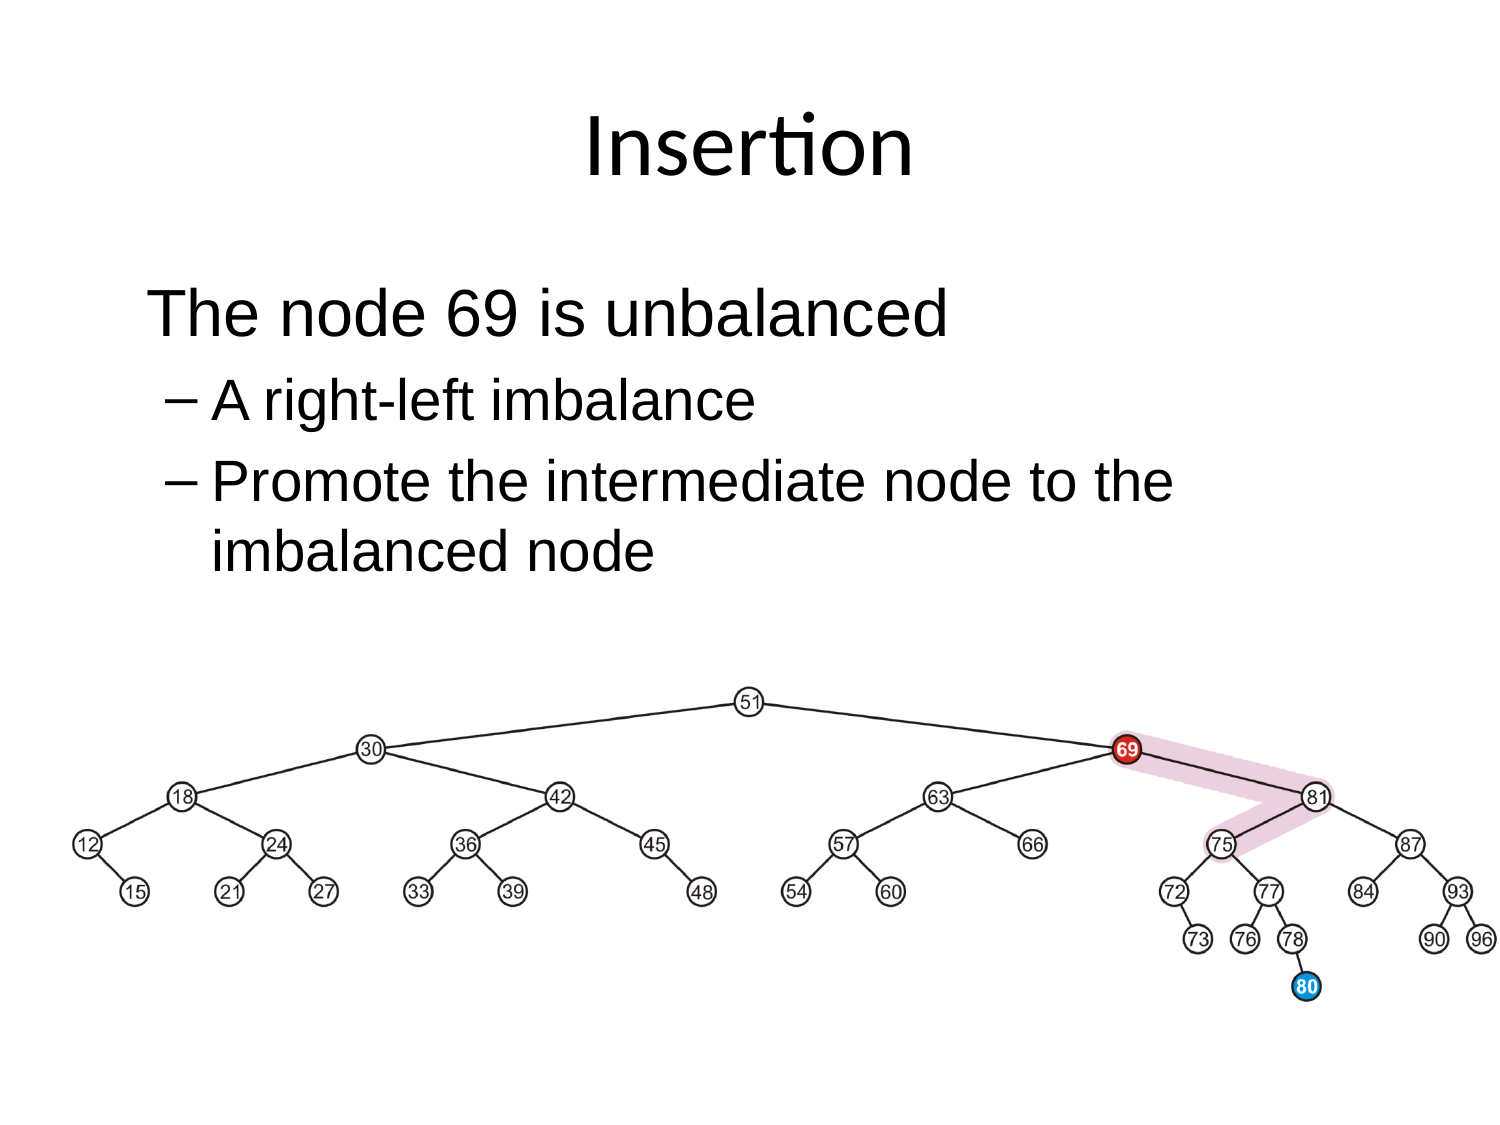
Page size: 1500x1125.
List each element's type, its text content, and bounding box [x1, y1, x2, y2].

picture [21, 678, 1500, 1006]
list The node 69 is unbalanced A right-left imbalance Promote the intermediate node to the imbalanced node [75, 262, 1425, 677]
title Insertion [75, 45, 1425, 233]
